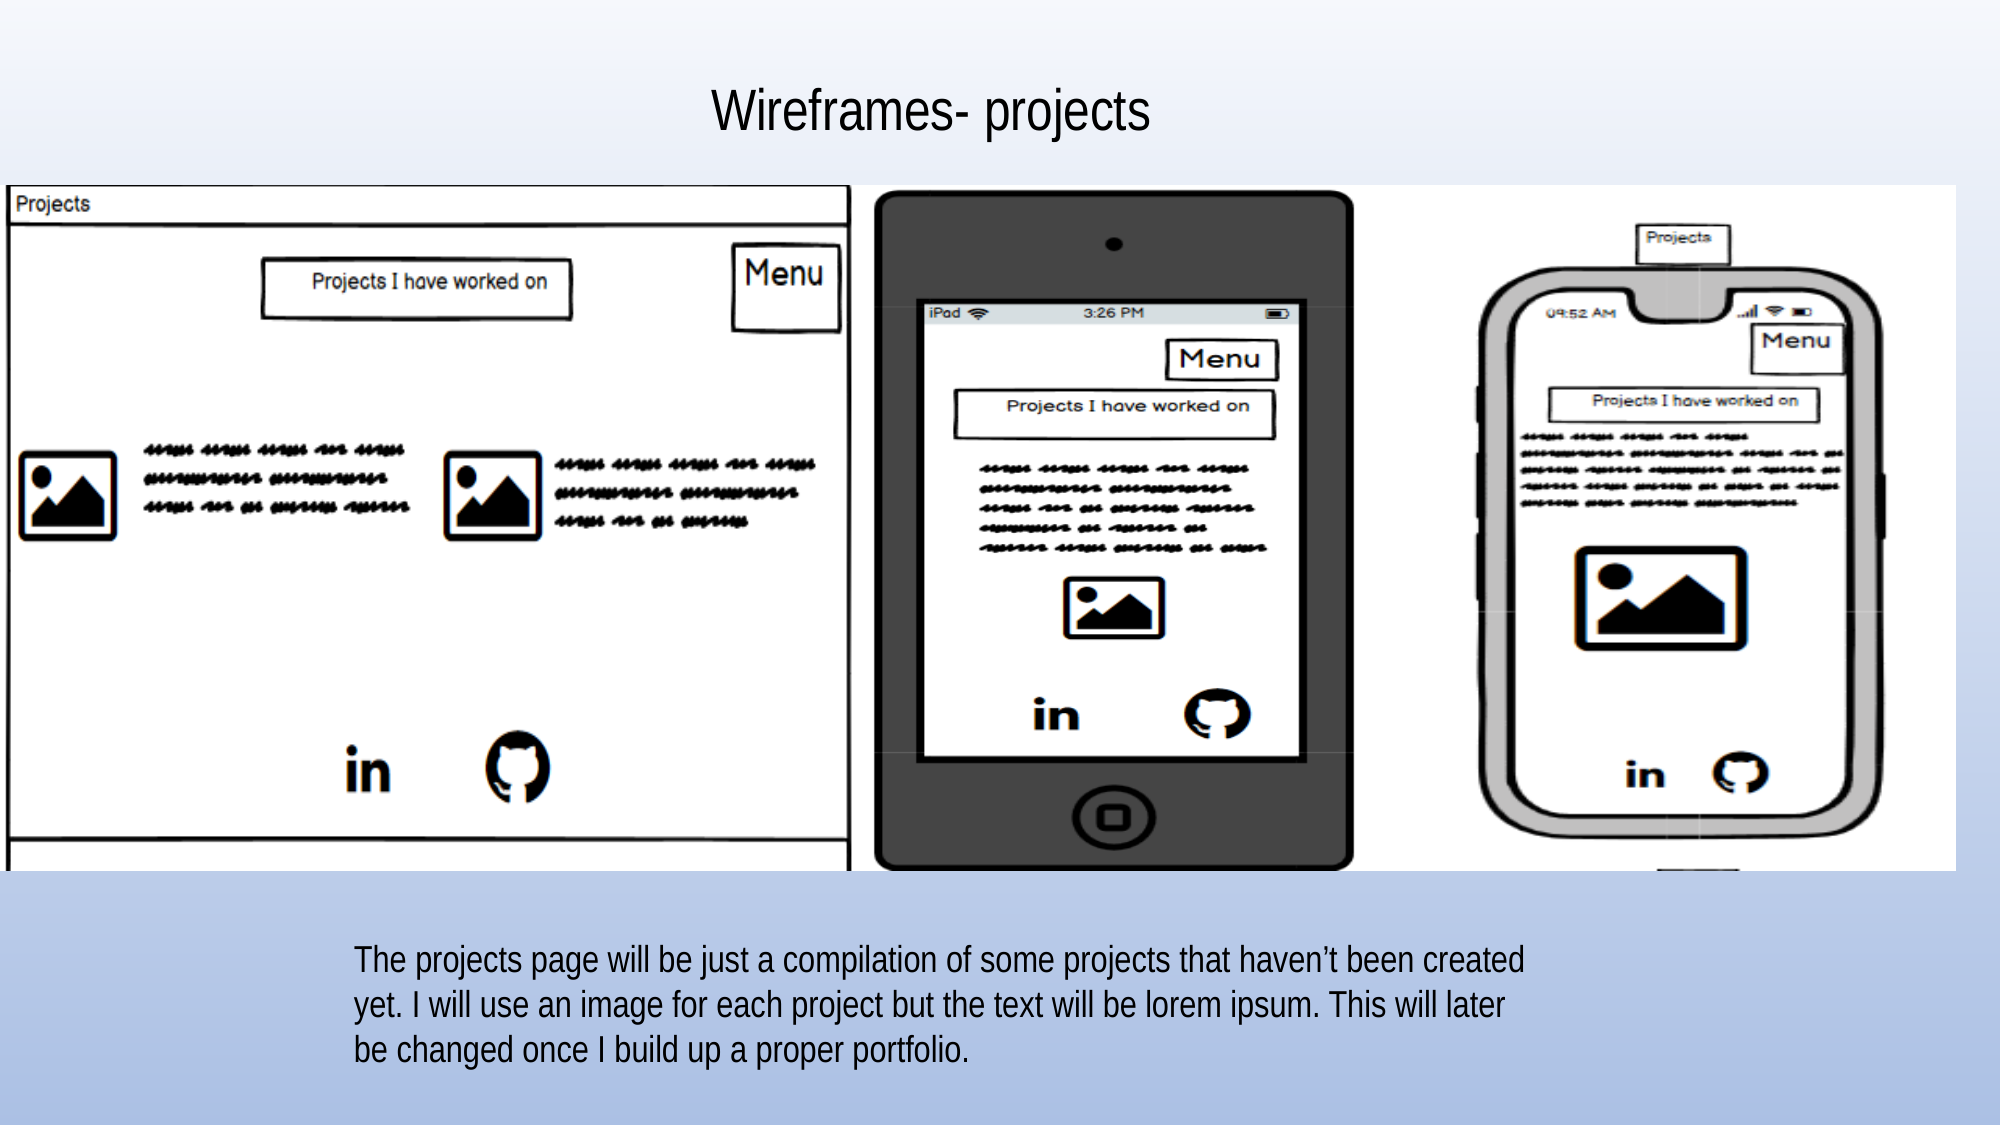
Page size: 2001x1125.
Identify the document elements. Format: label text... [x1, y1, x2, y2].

text_box Wireframes- projects [696, 64, 1350, 150]
picture [0, 185, 1956, 871]
text_box The projects page will be just a compilation of some projects that haven’t been created yet. I will use an image for each project but the text will be lorem ipsum. This will later be changed once I build up a proper portfolio. [339, 928, 1557, 1123]
